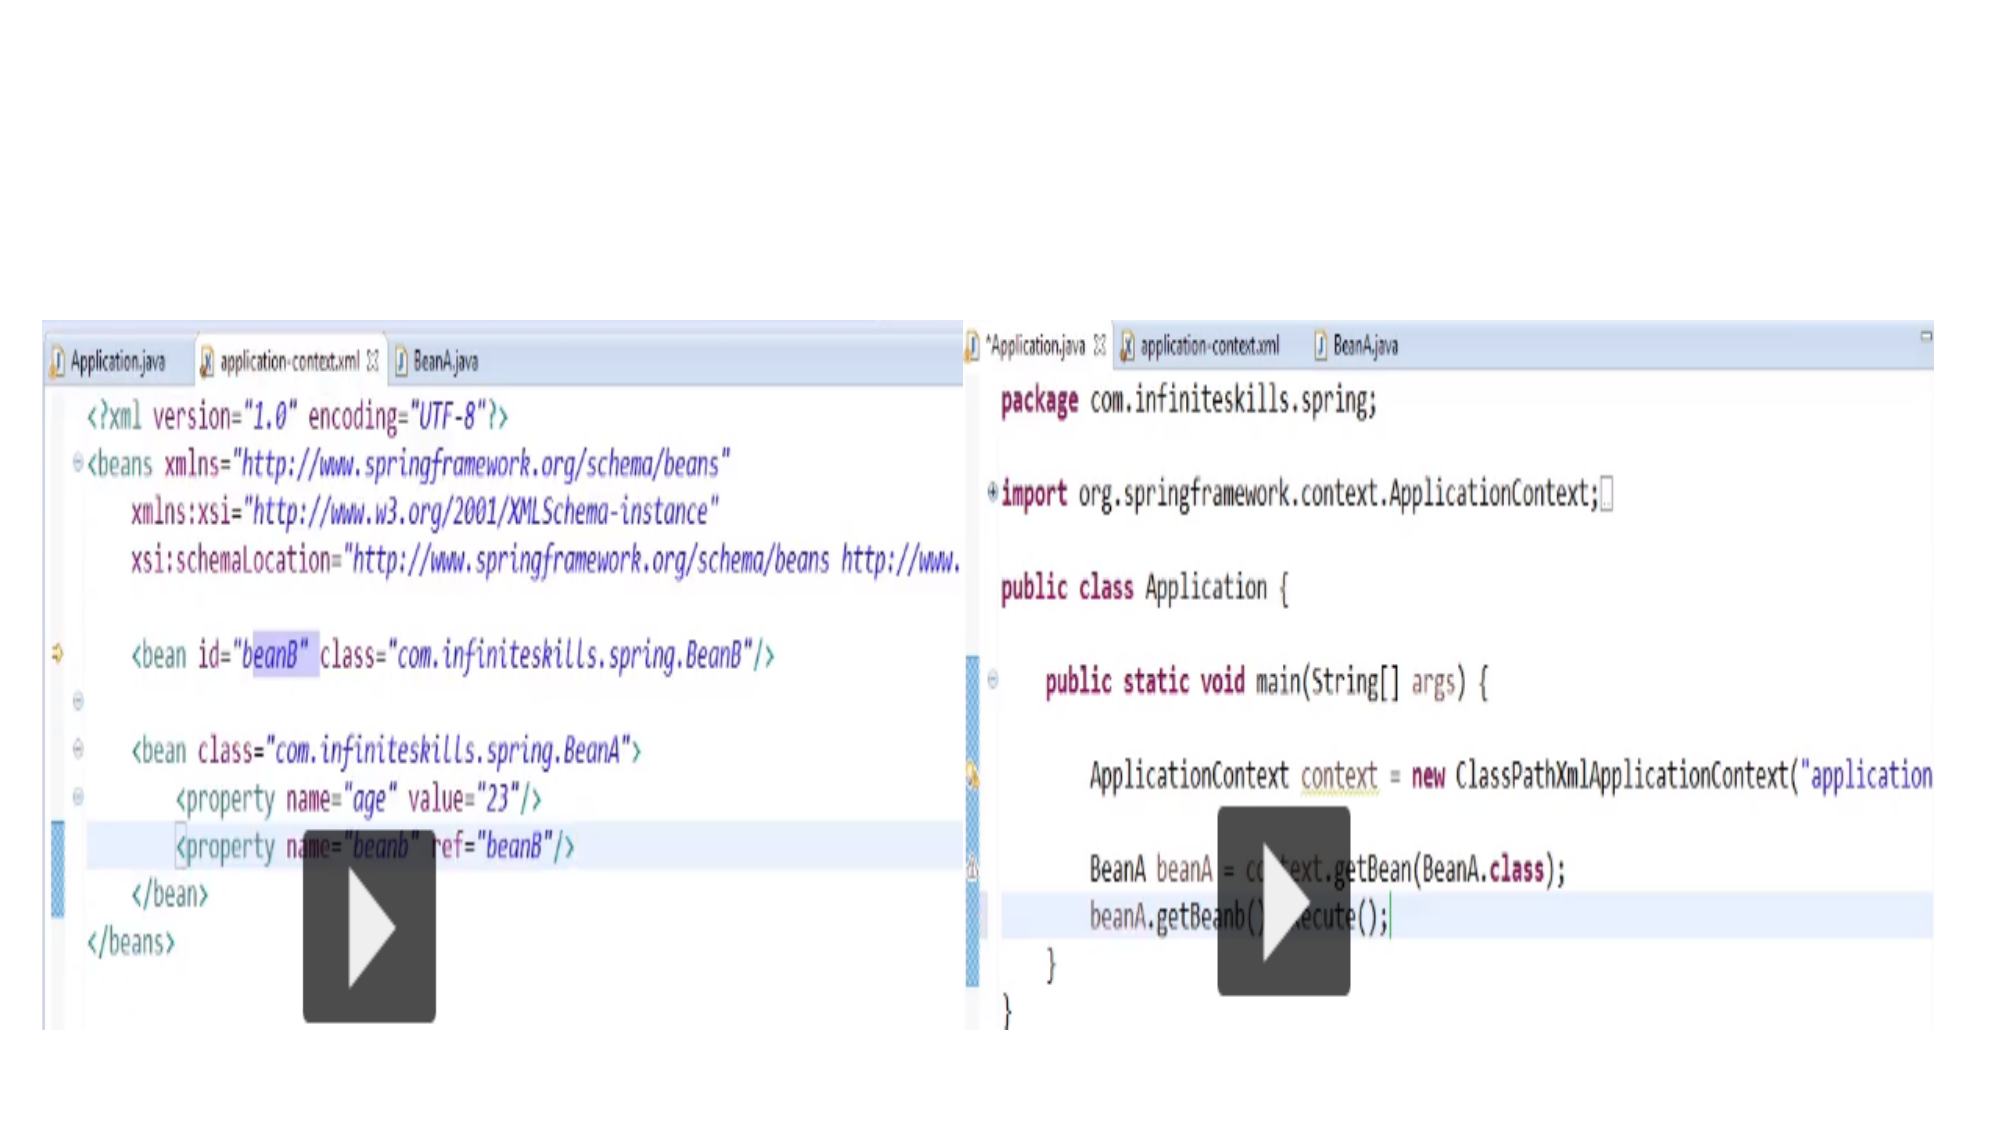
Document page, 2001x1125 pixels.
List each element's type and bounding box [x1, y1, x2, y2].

picture [963, 320, 1934, 1030]
list [42, 320, 963, 1030]
